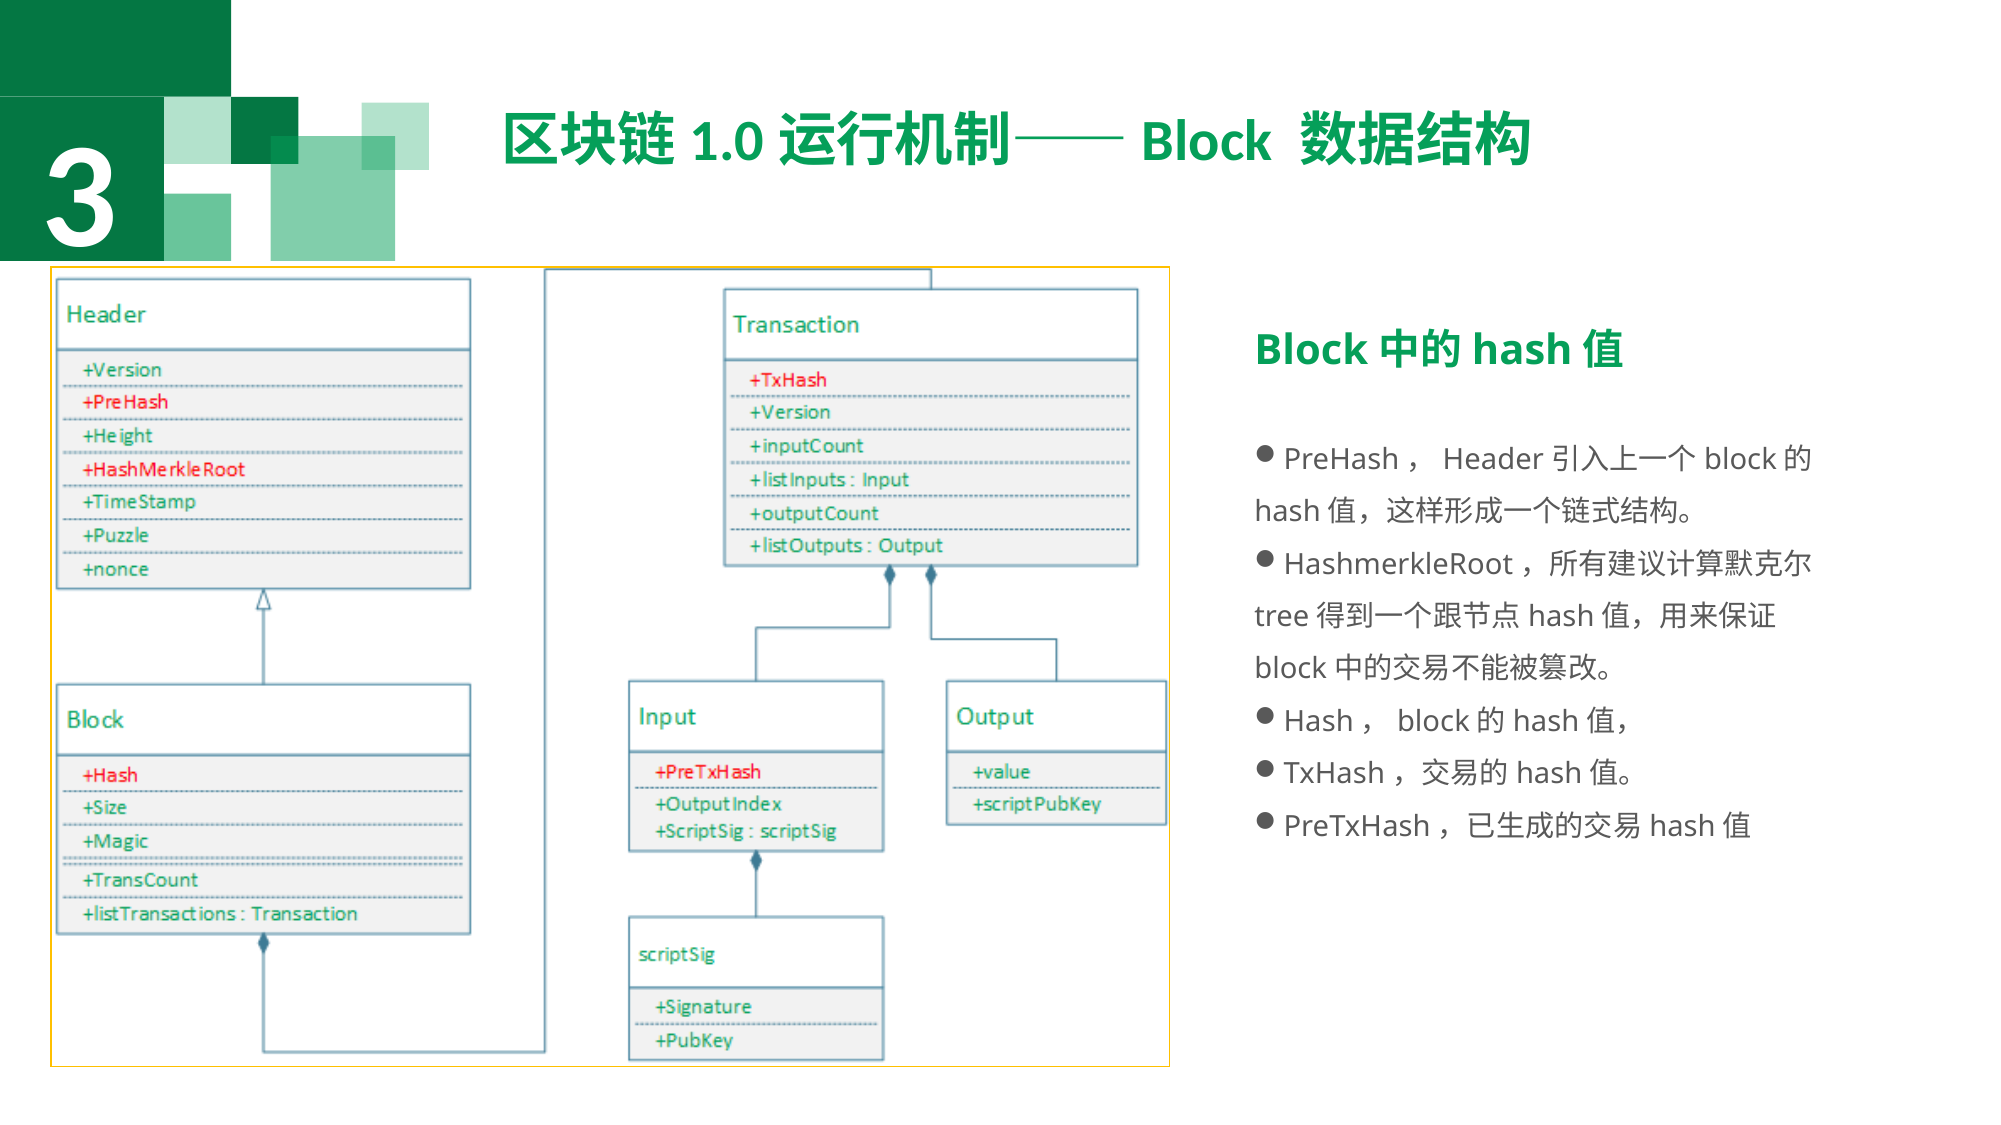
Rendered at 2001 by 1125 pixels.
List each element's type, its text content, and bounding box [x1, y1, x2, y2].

picture [51, 267, 1169, 1066]
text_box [1239, 300, 1863, 855]
list 3 [21, 109, 138, 288]
list 区块链1.0运行机制——Block 数据结构 [486, 103, 1738, 182]
